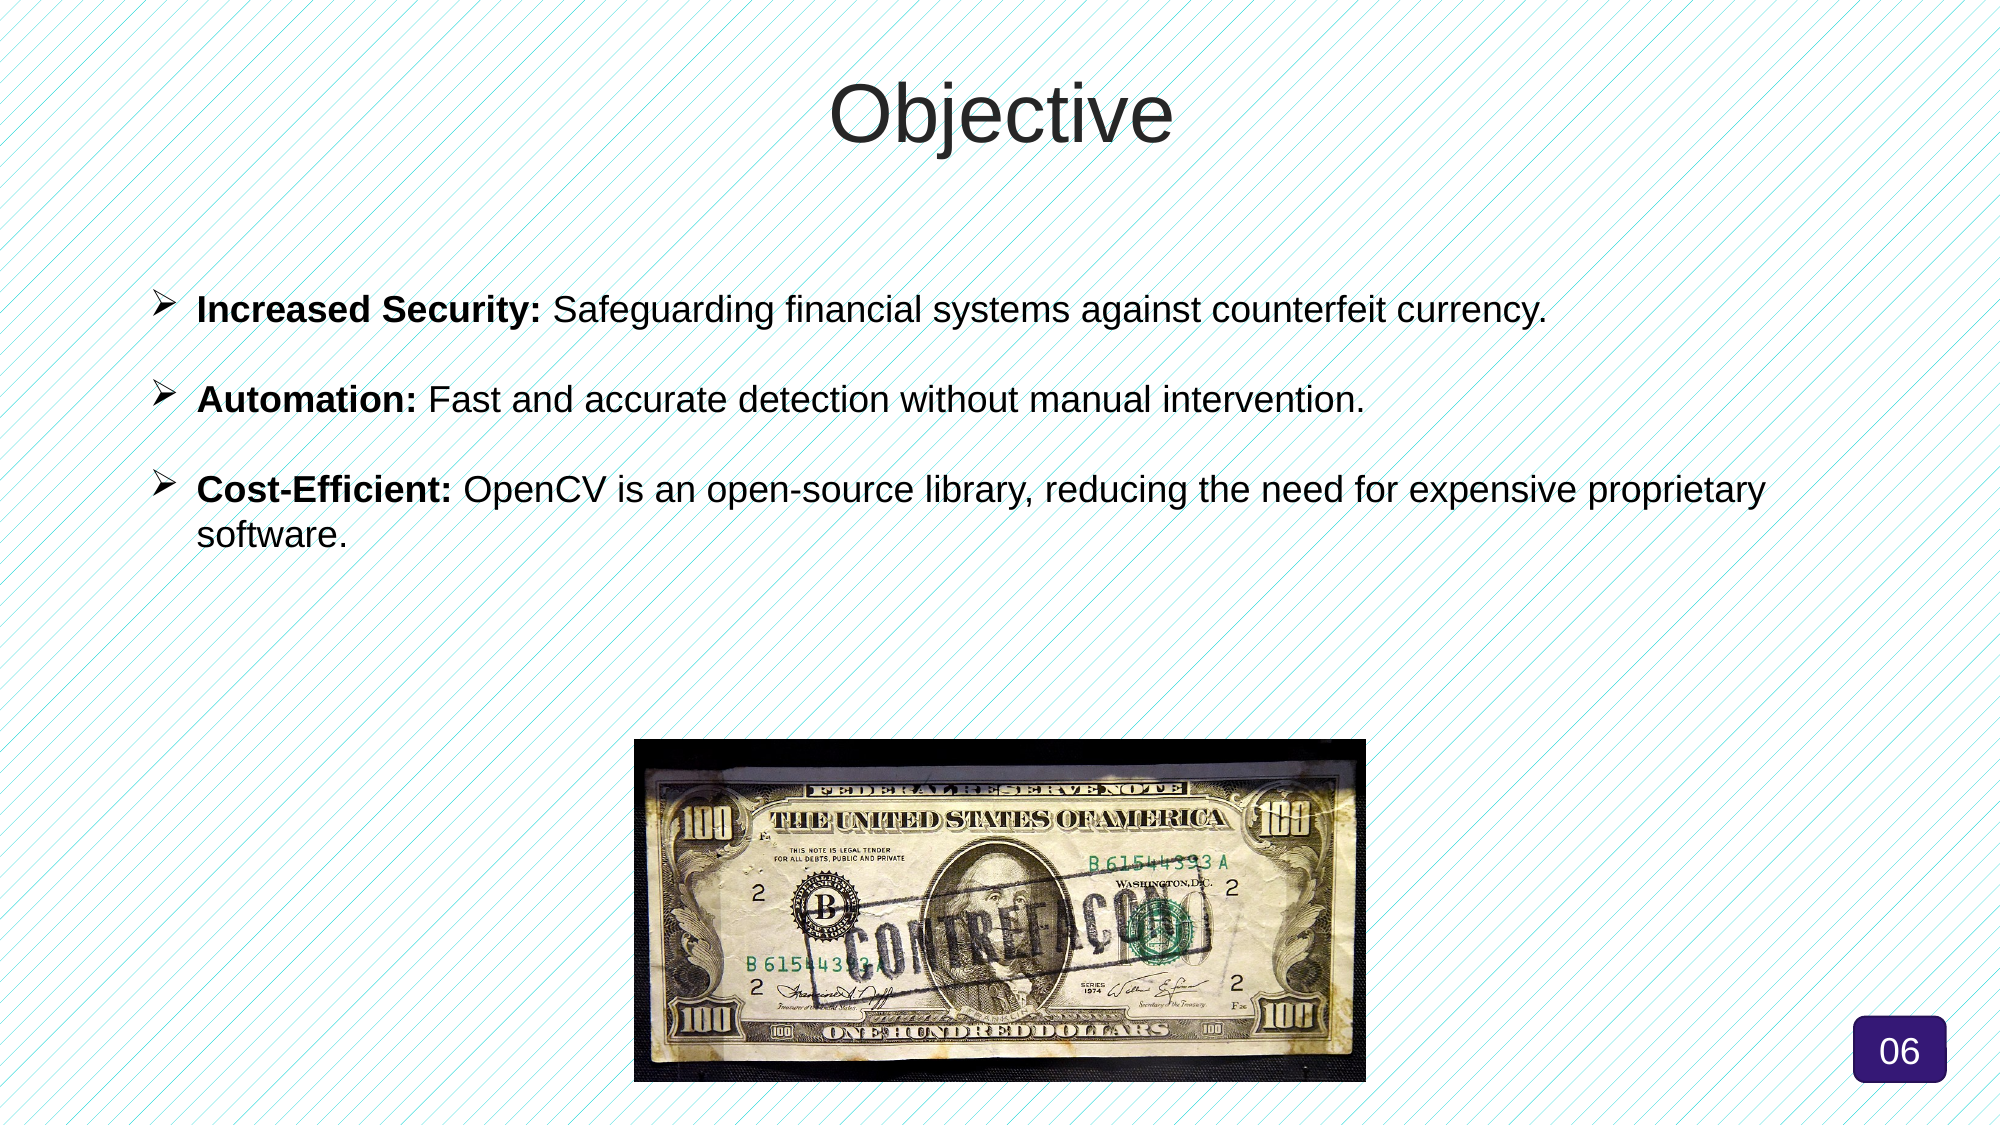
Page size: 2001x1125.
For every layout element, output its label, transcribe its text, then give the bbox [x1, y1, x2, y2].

list Objective [53, 55, 1952, 175]
text_box 06 [1853, 1015, 1947, 1083]
picture [634, 739, 1366, 1082]
text_box Increased Security: Safeguarding financial systems against counterfeit currency. Automation: Fast and accurate detection without manual intervention. Cost-Efficient: OpenCV is an open-source library, reducing the need for expensive proprietary software. [135, 277, 1918, 563]
